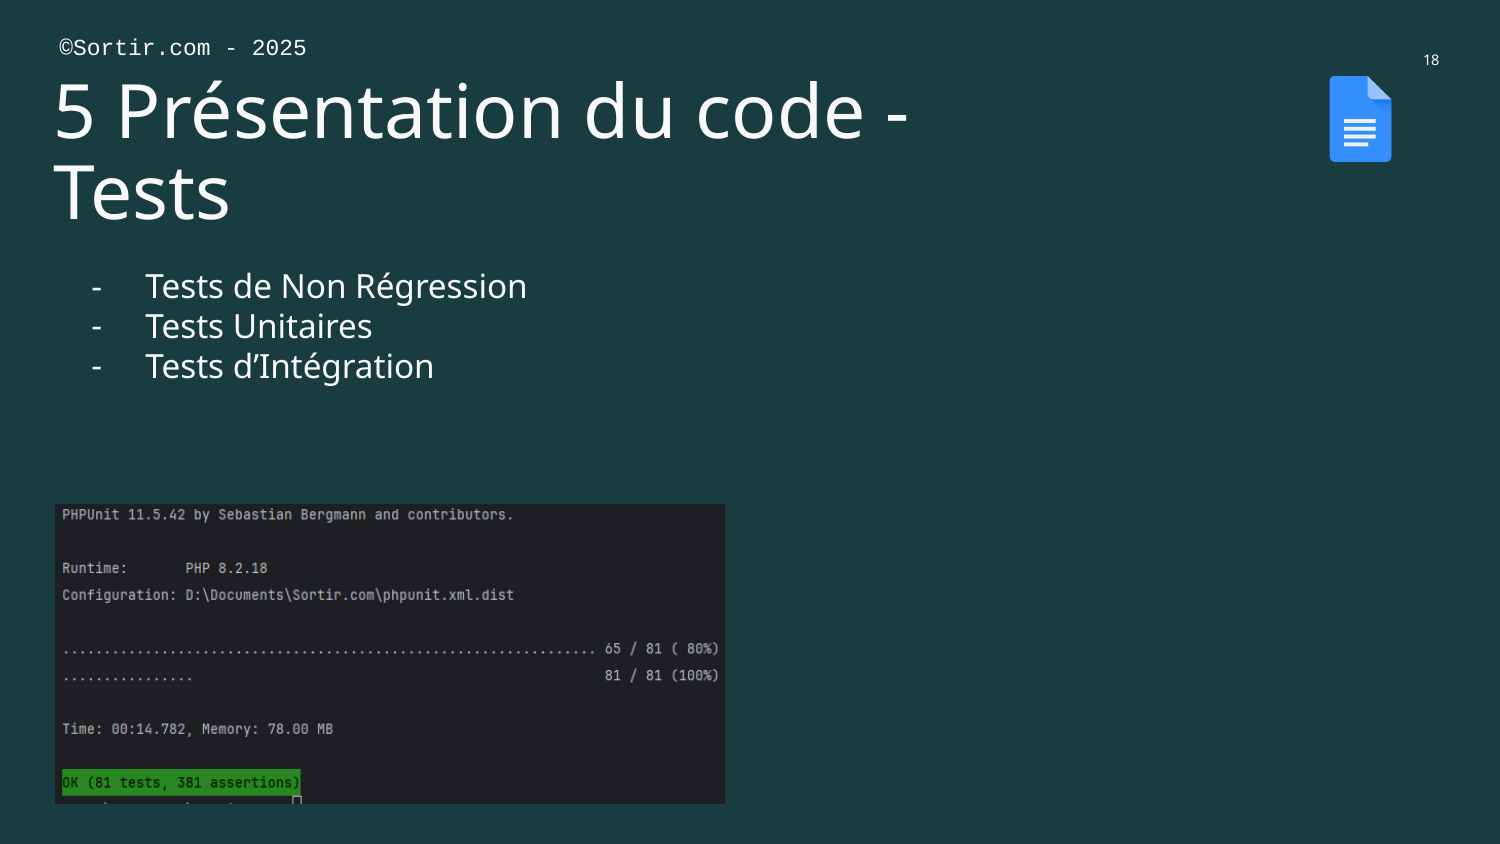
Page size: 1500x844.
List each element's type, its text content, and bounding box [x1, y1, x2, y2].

text_box Tests de Non Régression Tests Unitaires Tests d’Intégration [55, 250, 709, 400]
picture [1304, 73, 1426, 165]
slide_number ‹#› [1349, 35, 1440, 75]
title 5 Présentation du code - Tests [53, 74, 1022, 318]
picture [55, 504, 726, 804]
subtitle ©Sortir.com - 2025 [59, 35, 743, 75]
